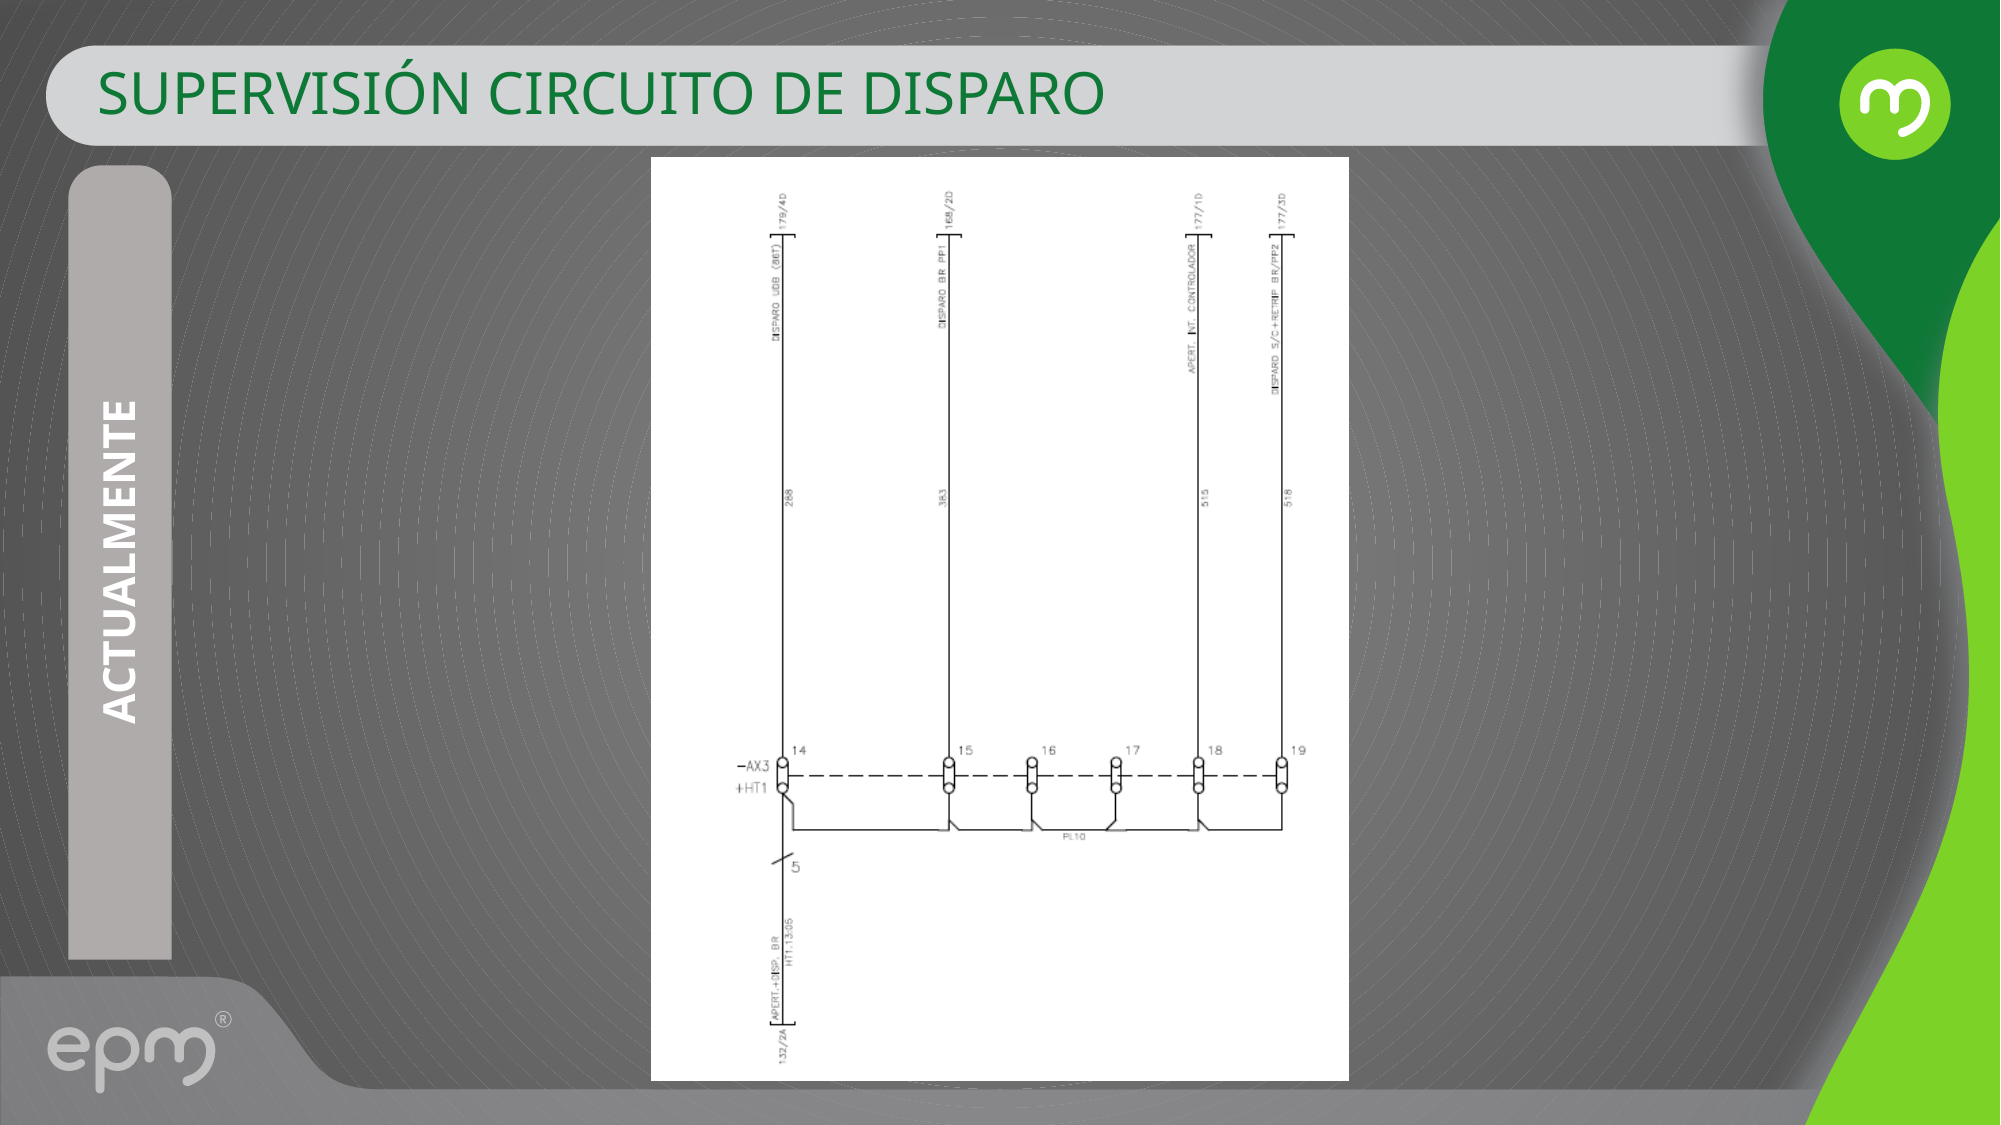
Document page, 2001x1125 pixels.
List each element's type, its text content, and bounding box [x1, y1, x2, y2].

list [651, 157, 1349, 1081]
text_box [0, 510, 518, 615]
title SUPERVISIÓN CIRCUITO DE DISPARO [82, 54, 1665, 138]
picture [0, 0, 2000, 1125]
